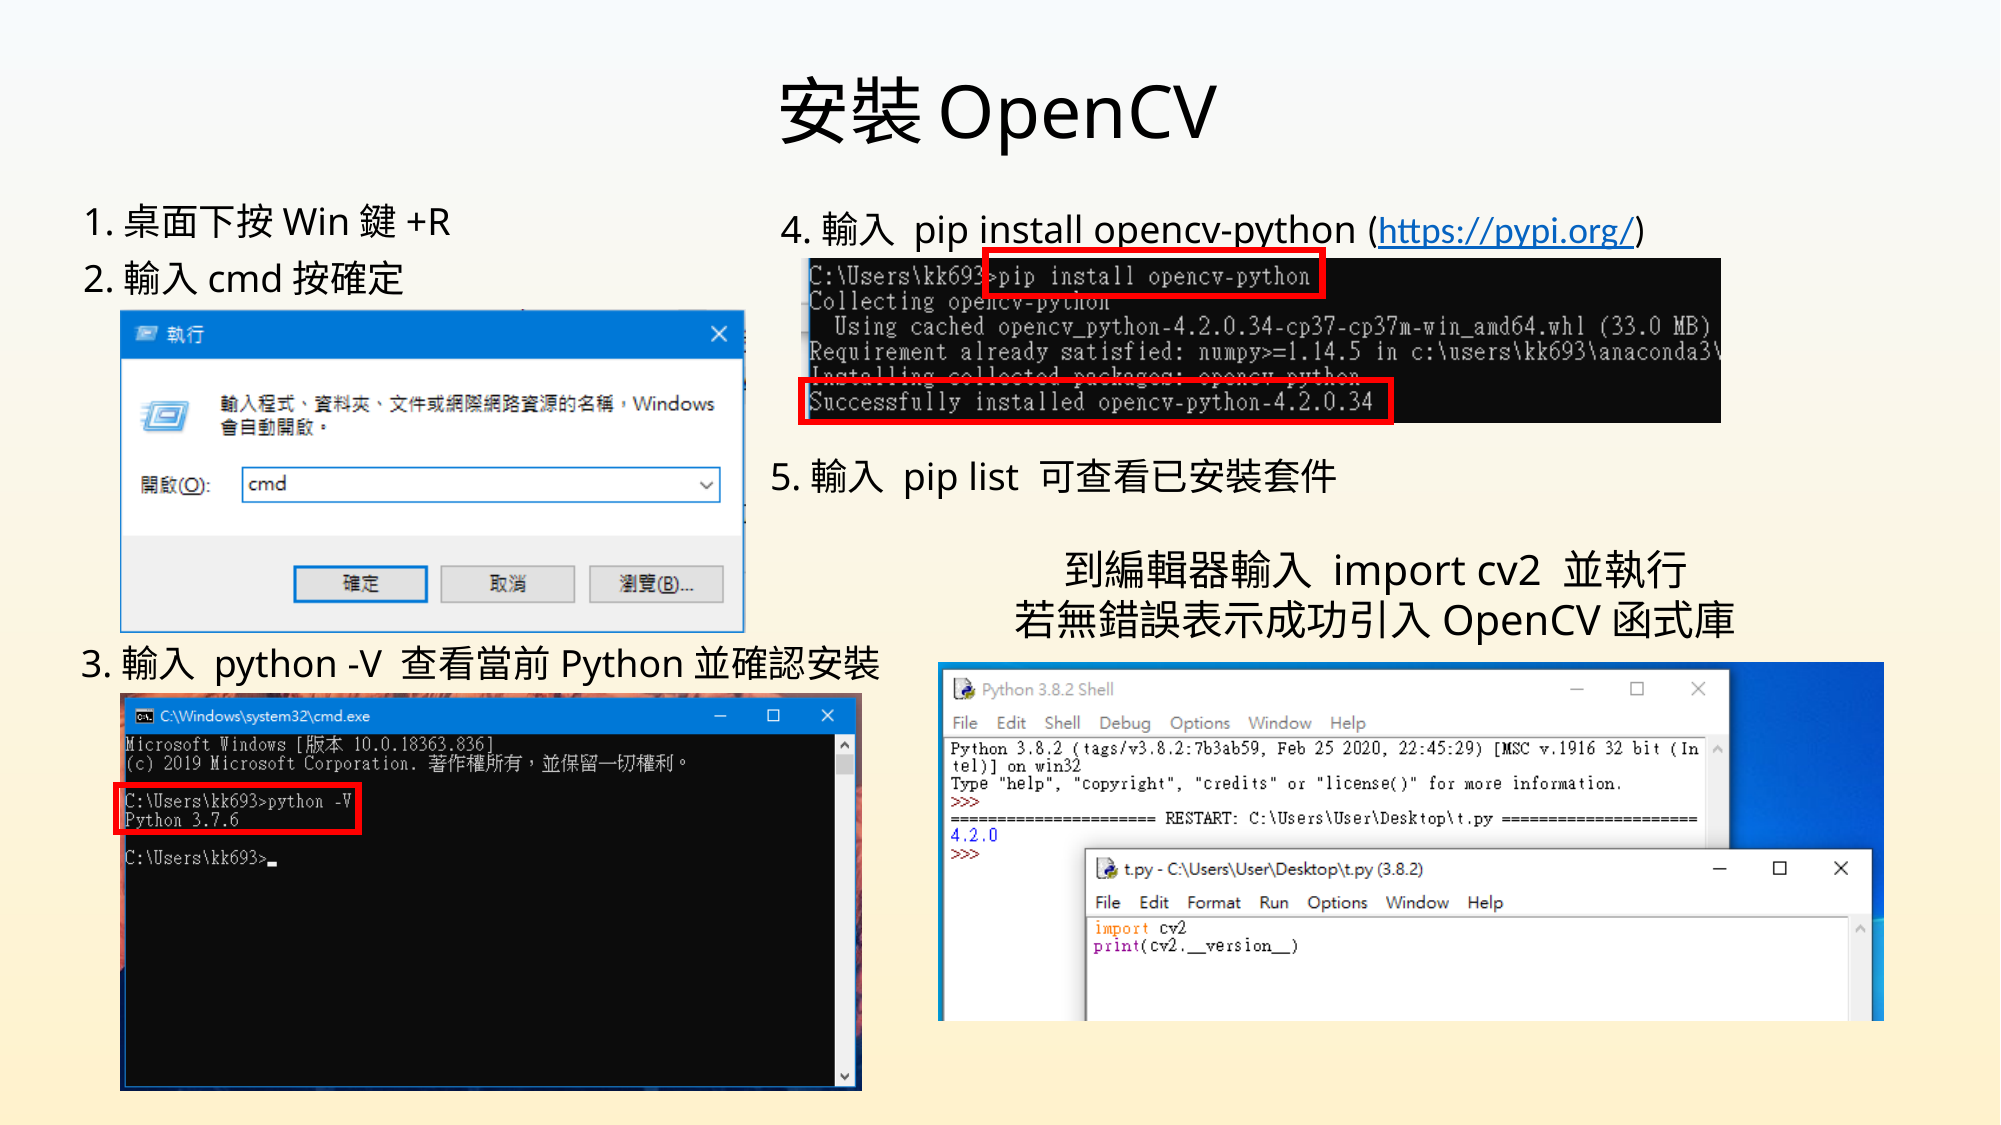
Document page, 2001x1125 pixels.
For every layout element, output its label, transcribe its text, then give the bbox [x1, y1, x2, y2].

text_box 1.桌面下按Win鍵+R 2.輸入cmd按確定 [68, 190, 466, 308]
text_box [115, 784, 120, 833]
title 安裝OpenCV [187, 67, 1808, 163]
text_box 4.輸入 pip install opencv-python (https://pypi.org/) [765, 198, 1661, 259]
text_box [984, 249, 1324, 258]
picture [942, 662, 1884, 1021]
text_box 到編輯器輸入 import cv2 並執行 若無錯誤表示成功引入OpenCV函式庫 [985, 536, 1766, 652]
text_box 3.輸入 python -V 查看當前Python並確認安裝 [66, 632, 896, 693]
picture [120, 309, 746, 633]
picture [120, 693, 862, 1091]
text_box 5.輸入 pip list 可查看已安裝套件 [755, 445, 1353, 506]
picture [801, 258, 1721, 423]
